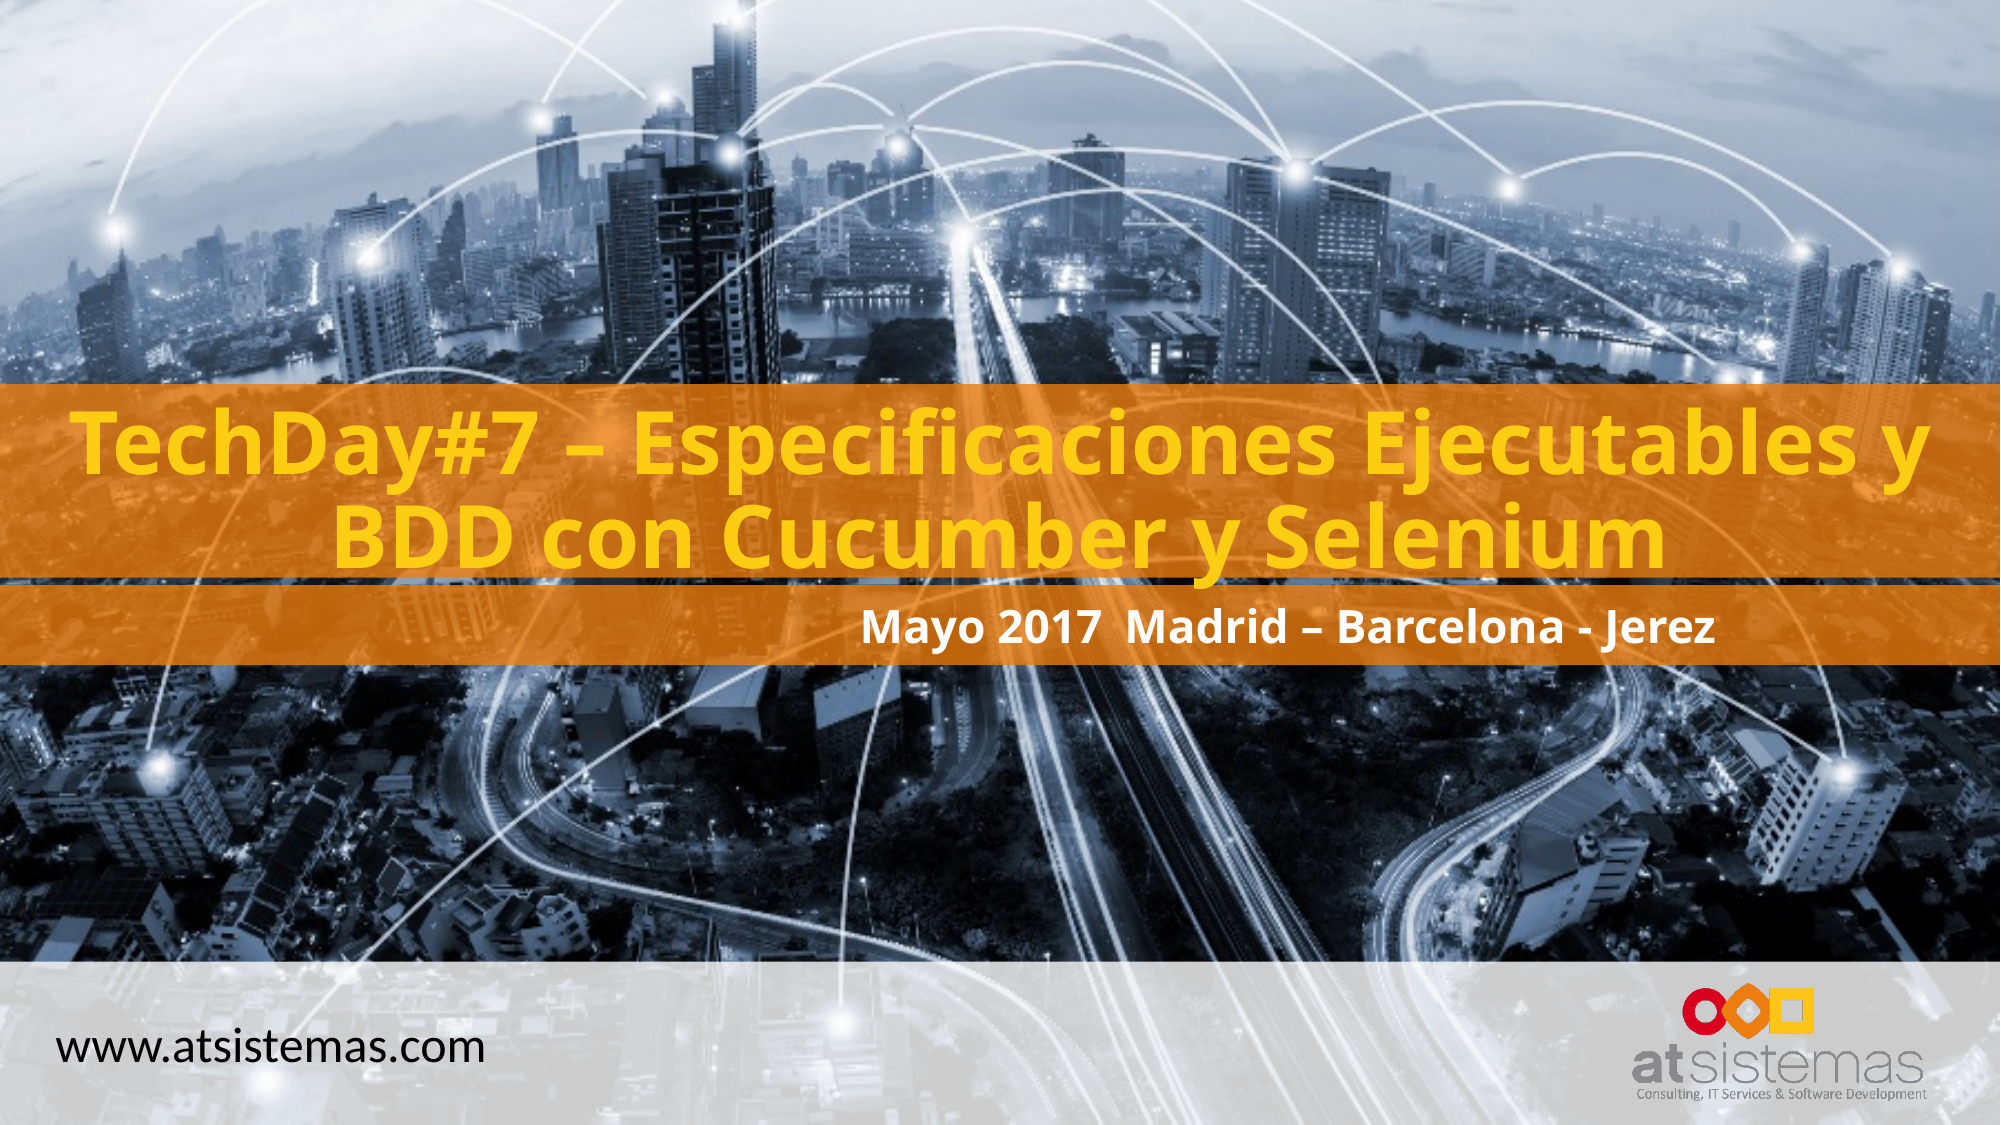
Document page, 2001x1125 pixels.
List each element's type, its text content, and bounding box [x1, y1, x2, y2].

title TechDay#7 – Especificaciones Ejecutables y BDD con Cucumber y Selenium [0, 410, 2000, 576]
picture [0, 578, 2000, 585]
subtitle Mayo 2017 [839, 596, 1087, 681]
picture [0, 666, 2000, 961]
subtitle Madrid – Barcelona - Jerez [1087, 596, 1754, 681]
picture [1632, 983, 1927, 1103]
picture [0, 0, 2000, 384]
